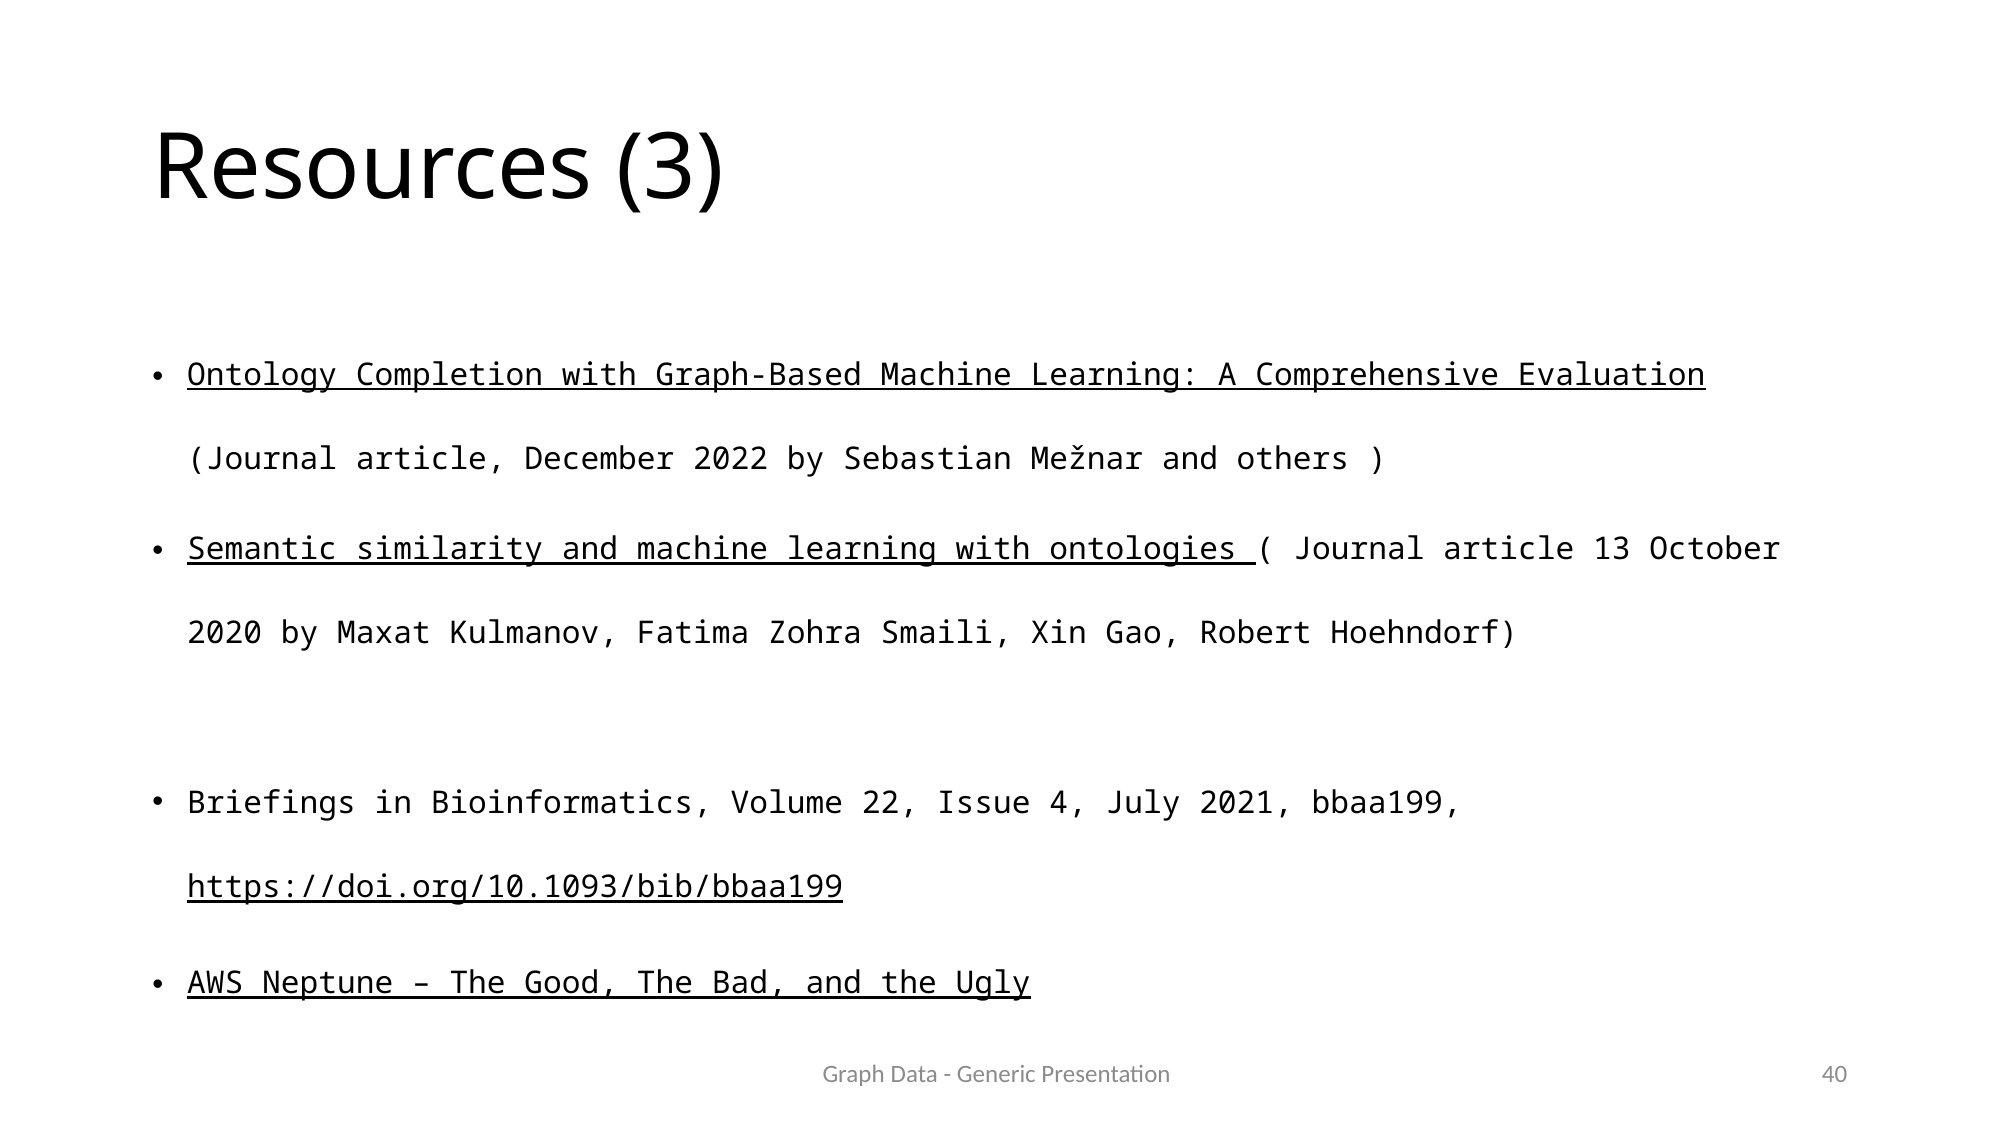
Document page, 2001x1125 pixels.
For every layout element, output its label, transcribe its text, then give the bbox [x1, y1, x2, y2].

title Resources (3) [137, 59, 1863, 278]
footer Graph Data - Generic Presentation [662, 1042, 1338, 1103]
list Ontology Completion with Graph-Based Machine Learning: A Comprehensive Evaluation (Journal article, December 2022 by Sebastian Mežnar and others ) Semantic similarity and machine learning with ontologies ( Journal article 13 October 2020 by Maxat Kulmanov, Fatima Zohra Smaili, Xin Gao, Robert Hoehndorf) Briefings in Bioinformatics, Volume 22, Issue 4, July 2021, bbaa199, https://doi.org/10.1093/bib/bbaa199 AWS Neptune – The Good, The Bad, and the Ugly [137, 299, 1863, 1014]
slide_number 39 [1412, 1042, 1863, 1103]
